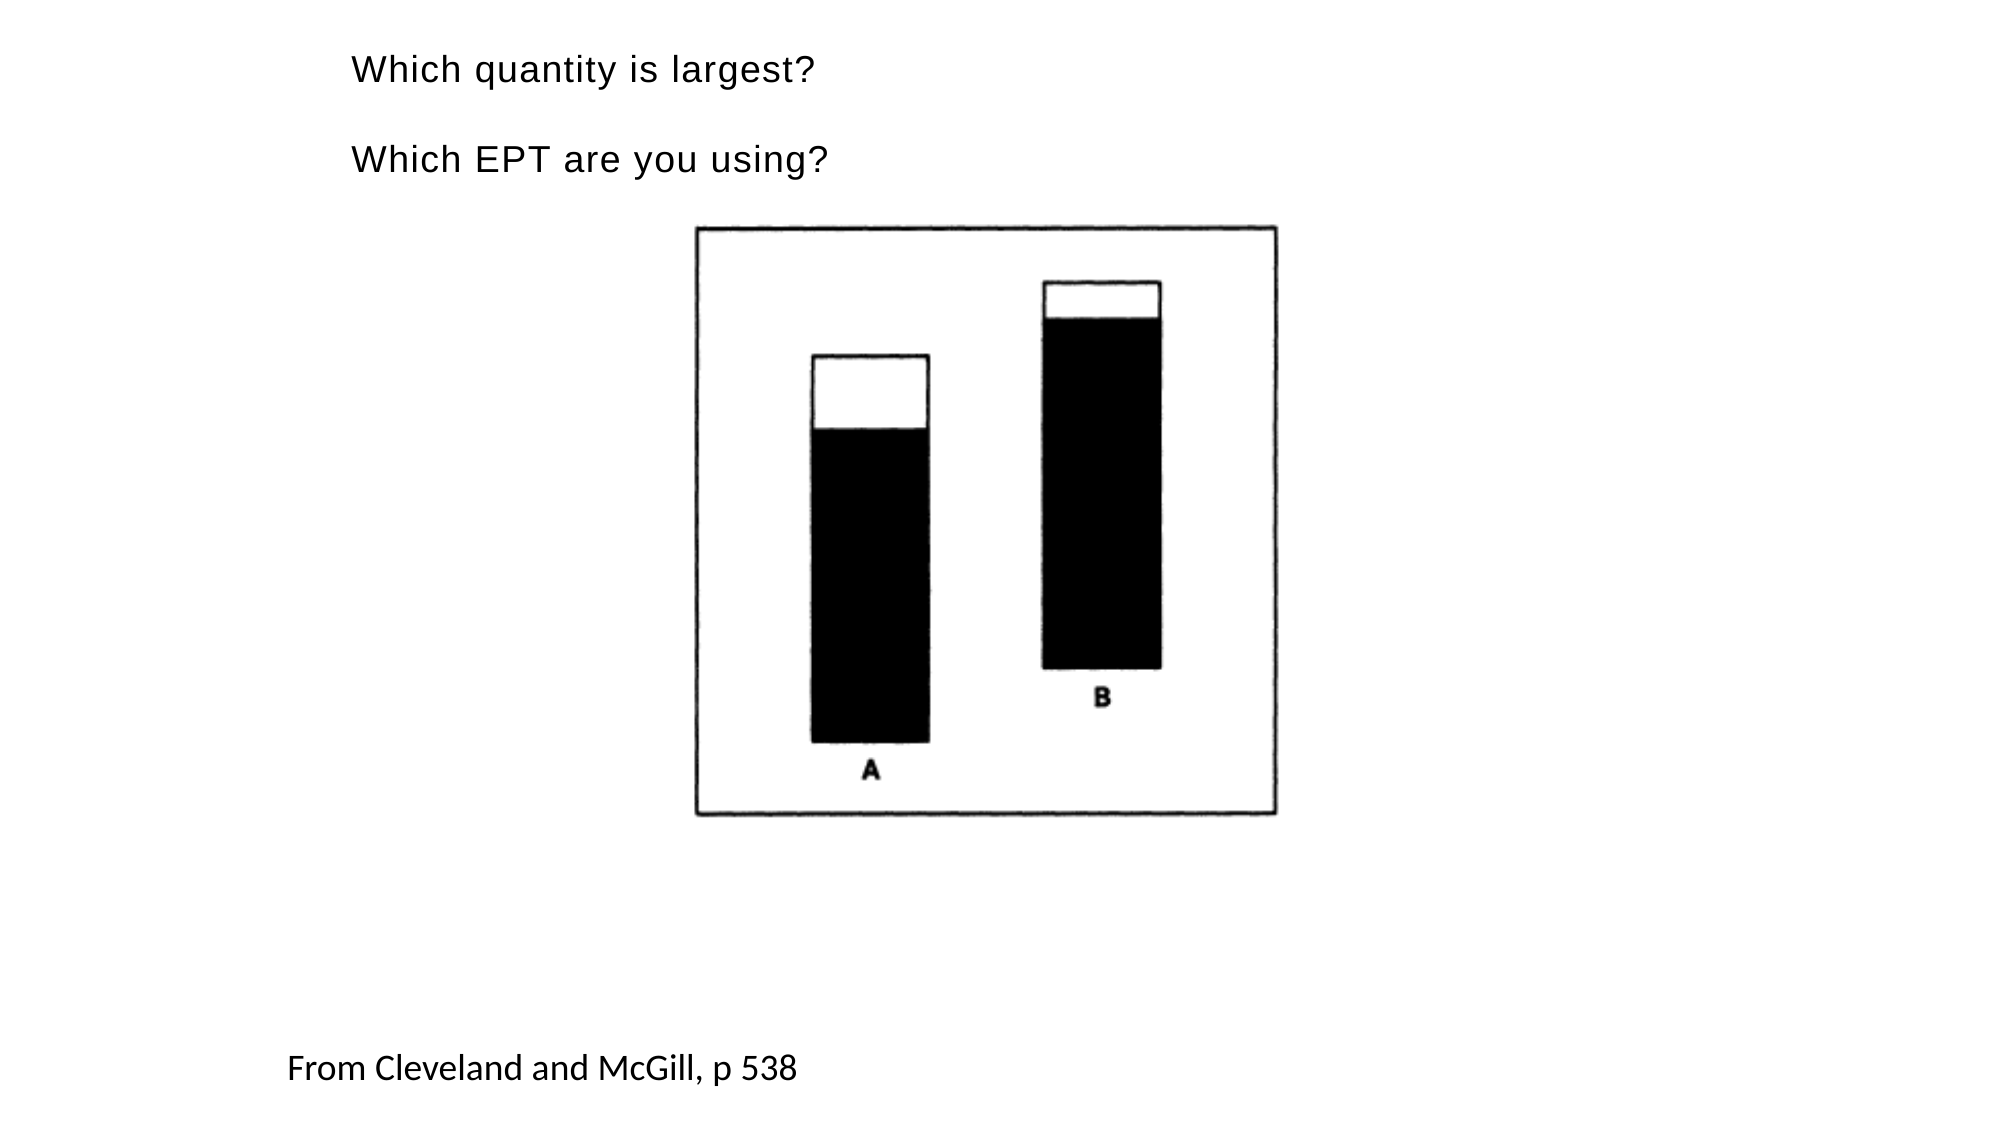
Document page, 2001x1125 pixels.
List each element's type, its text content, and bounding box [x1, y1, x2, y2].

text_box Which quantity is largest? Which EPT are you using? [336, 38, 1226, 188]
picture [687, 217, 1285, 838]
text_box From Cleveland and McGill, p 538 [272, 1035, 813, 1096]
